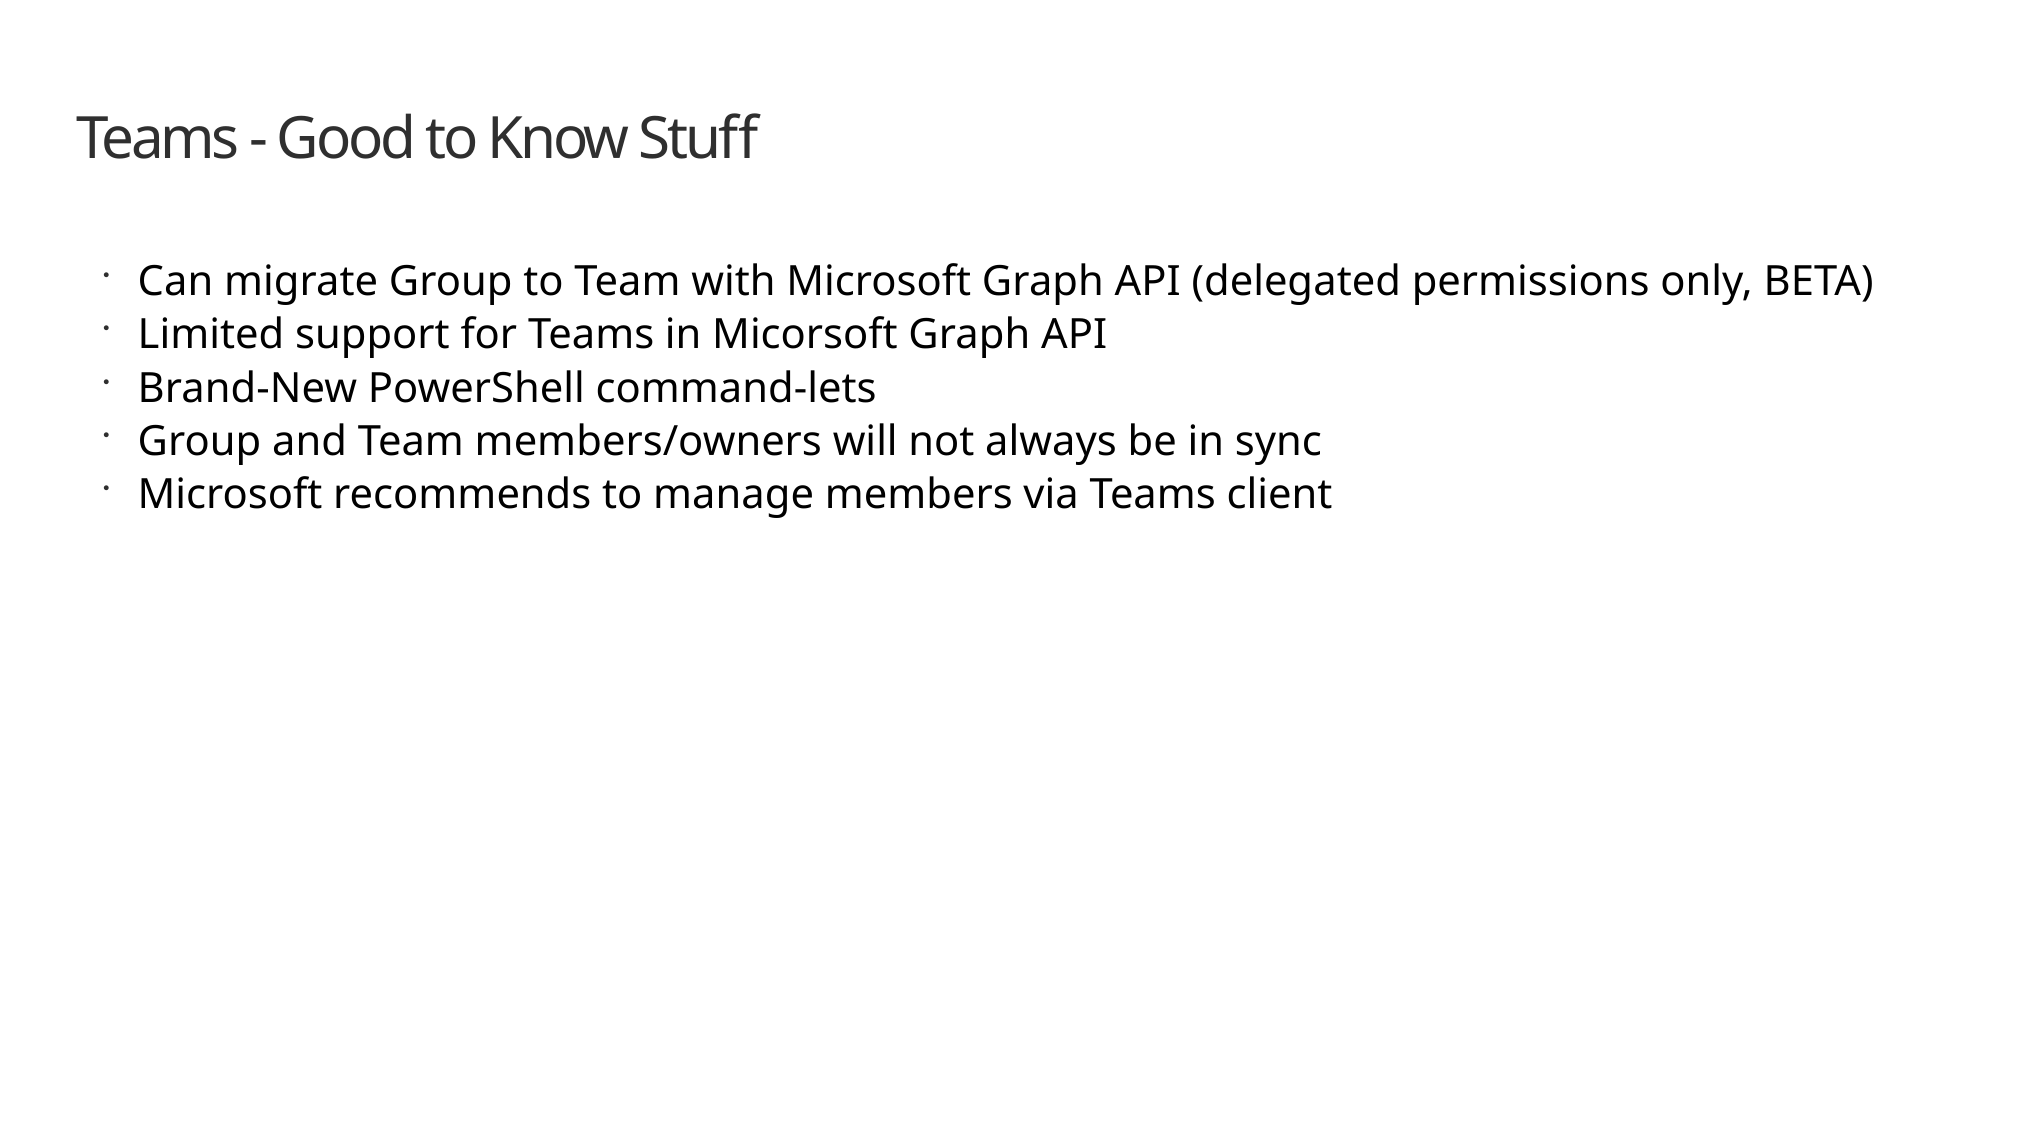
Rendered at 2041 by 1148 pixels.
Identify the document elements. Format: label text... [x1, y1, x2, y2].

title Teams - Good to Know Stuff [76, 103, 1969, 172]
list Can migrate Group to Team with Microsoft Graph API (delegated permissions only, BETA) Limited support for Teams in Micorsoft Graph API Brand-New PowerShell command-lets Group and Team members/owners will not always be in sync Microsoft recommends to manage members via Teams client [76, 244, 1969, 598]
